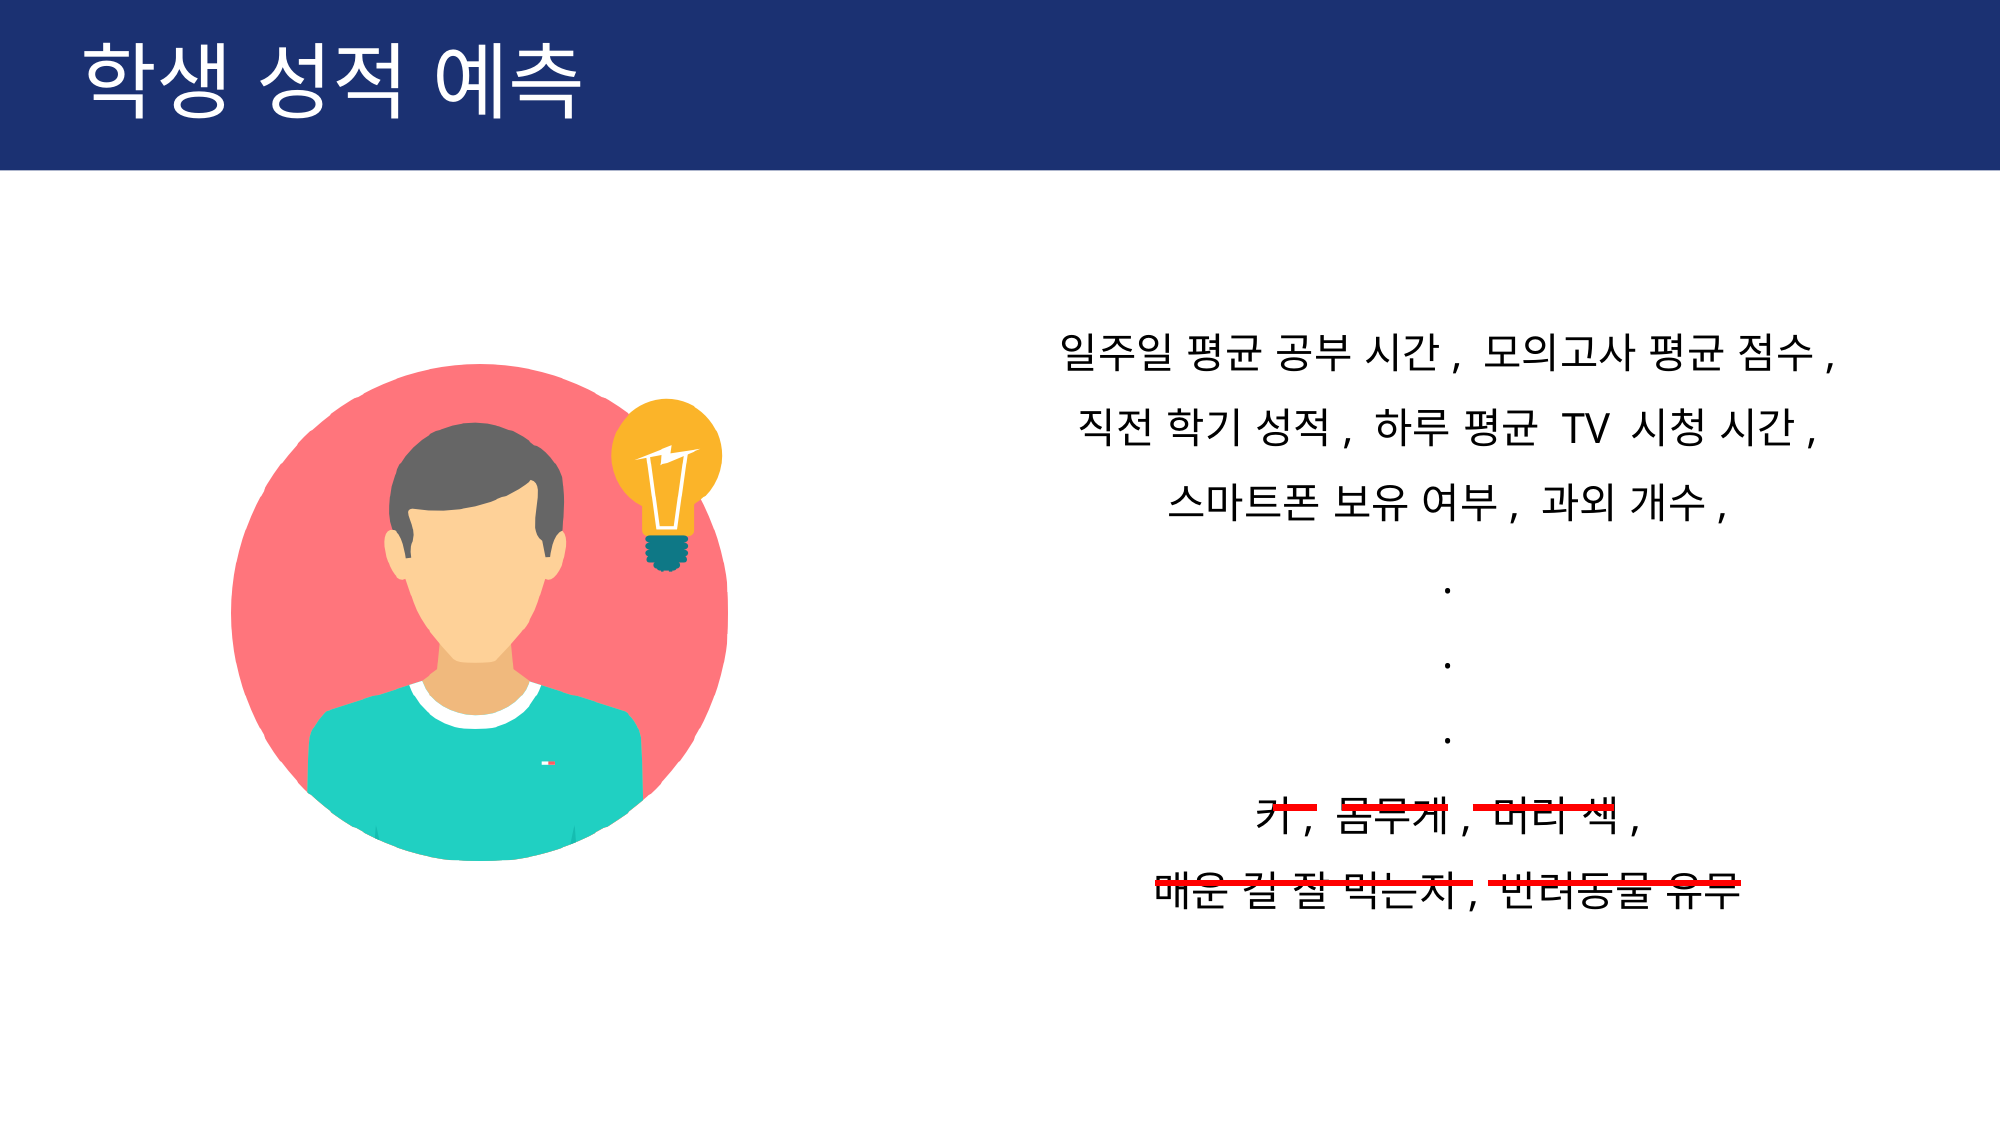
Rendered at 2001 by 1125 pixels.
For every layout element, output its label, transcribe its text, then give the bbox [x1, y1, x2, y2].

picture [231, 364, 728, 861]
text_box 키, 몸무게, 머리 색, 매운 걸 잘 먹는지, 반려동물 유무 [947, 757, 1948, 923]
text_box 일주일 평균 공부 시간, 모의고사 평균 점수, 직전 학기 성적, 하루 평균 TV 시청 시간, 스마트폰 보유 여부, 과외 개수, . . . [960, 294, 1935, 757]
title 학생 성적 예측 [65, 7, 1935, 163]
